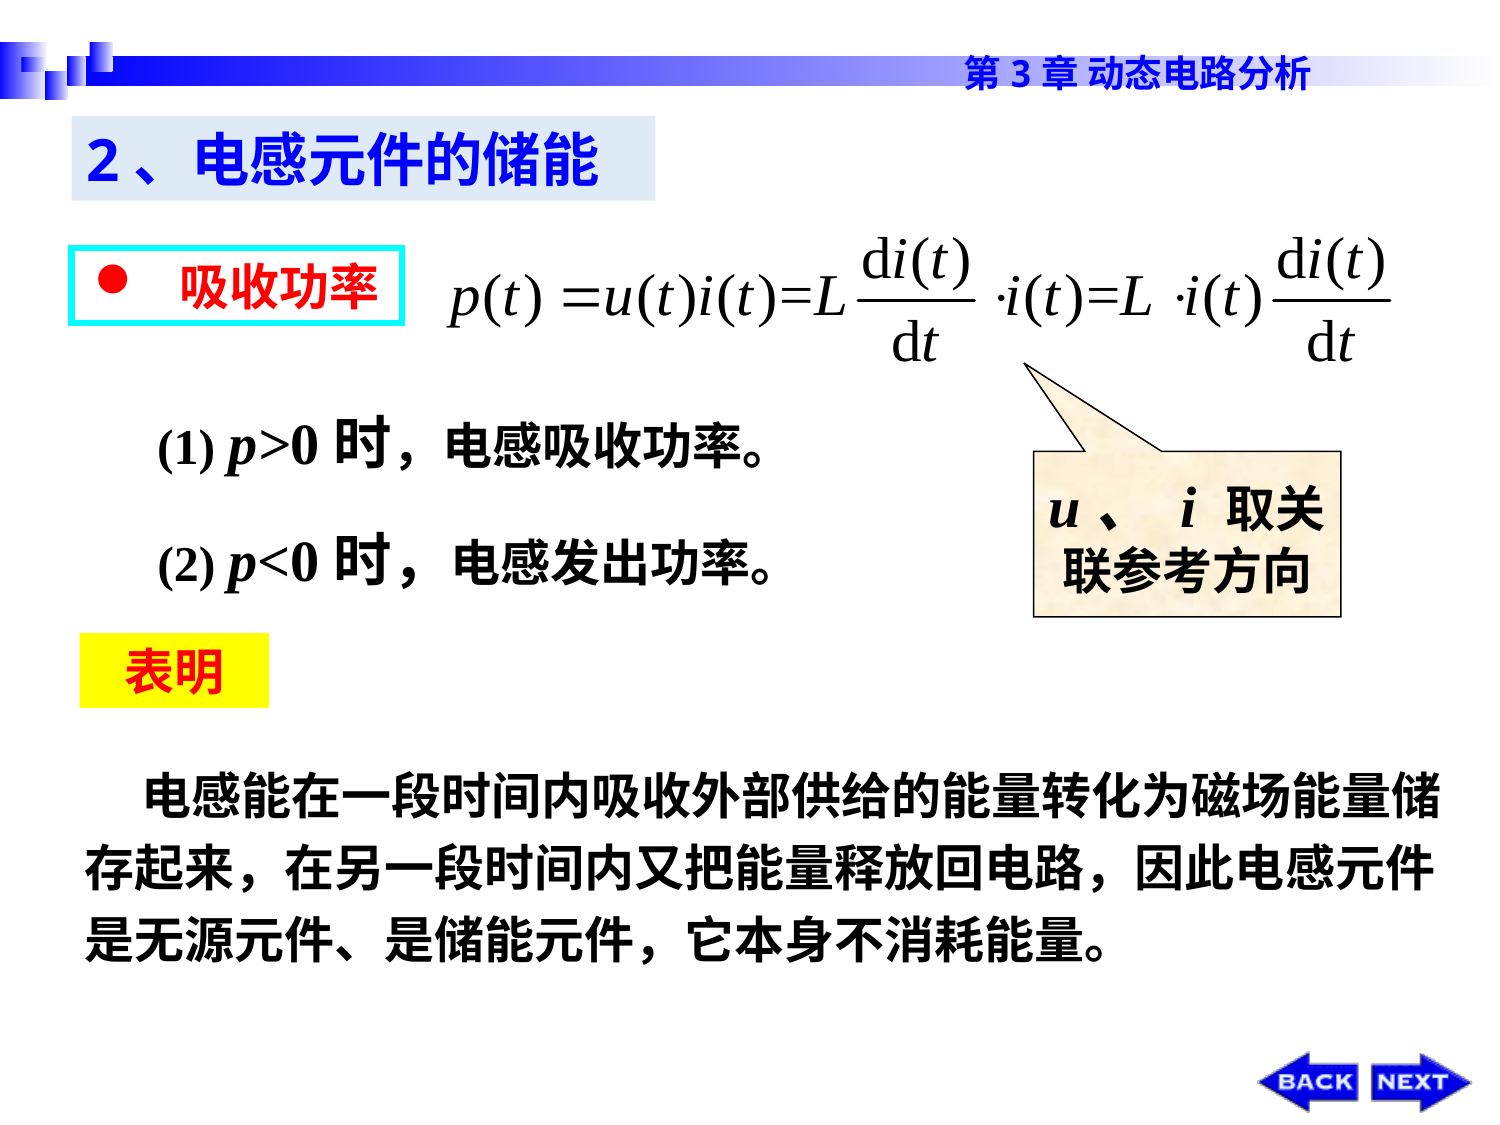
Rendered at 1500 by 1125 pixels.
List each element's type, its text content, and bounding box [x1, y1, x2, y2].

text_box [771, 57, 775, 85]
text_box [939, 57, 943, 85]
text_box p>0时，电感吸收功率。 [142, 399, 946, 484]
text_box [433, 221, 1405, 375]
text_box 电感能在一段时间内吸收外部供给的能量转化为磁场能量储存起来，在另一段时间内又把能量释放回电路，因此电感元件是无源元件、是储能元件，它本身不消耗能量。 [69, 745, 1461, 977]
text_box 吸收功率 [71, 248, 403, 323]
picture [1249, 1049, 1480, 1116]
text_box 表明 [79, 633, 269, 708]
text_box u、 i 取关联参考方向 [1032, 375, 1341, 617]
text_box 2、电感元件的储能 [71, 115, 656, 201]
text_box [855, 57, 859, 85]
text_box p<0时，电感发出功率。 [142, 515, 934, 601]
